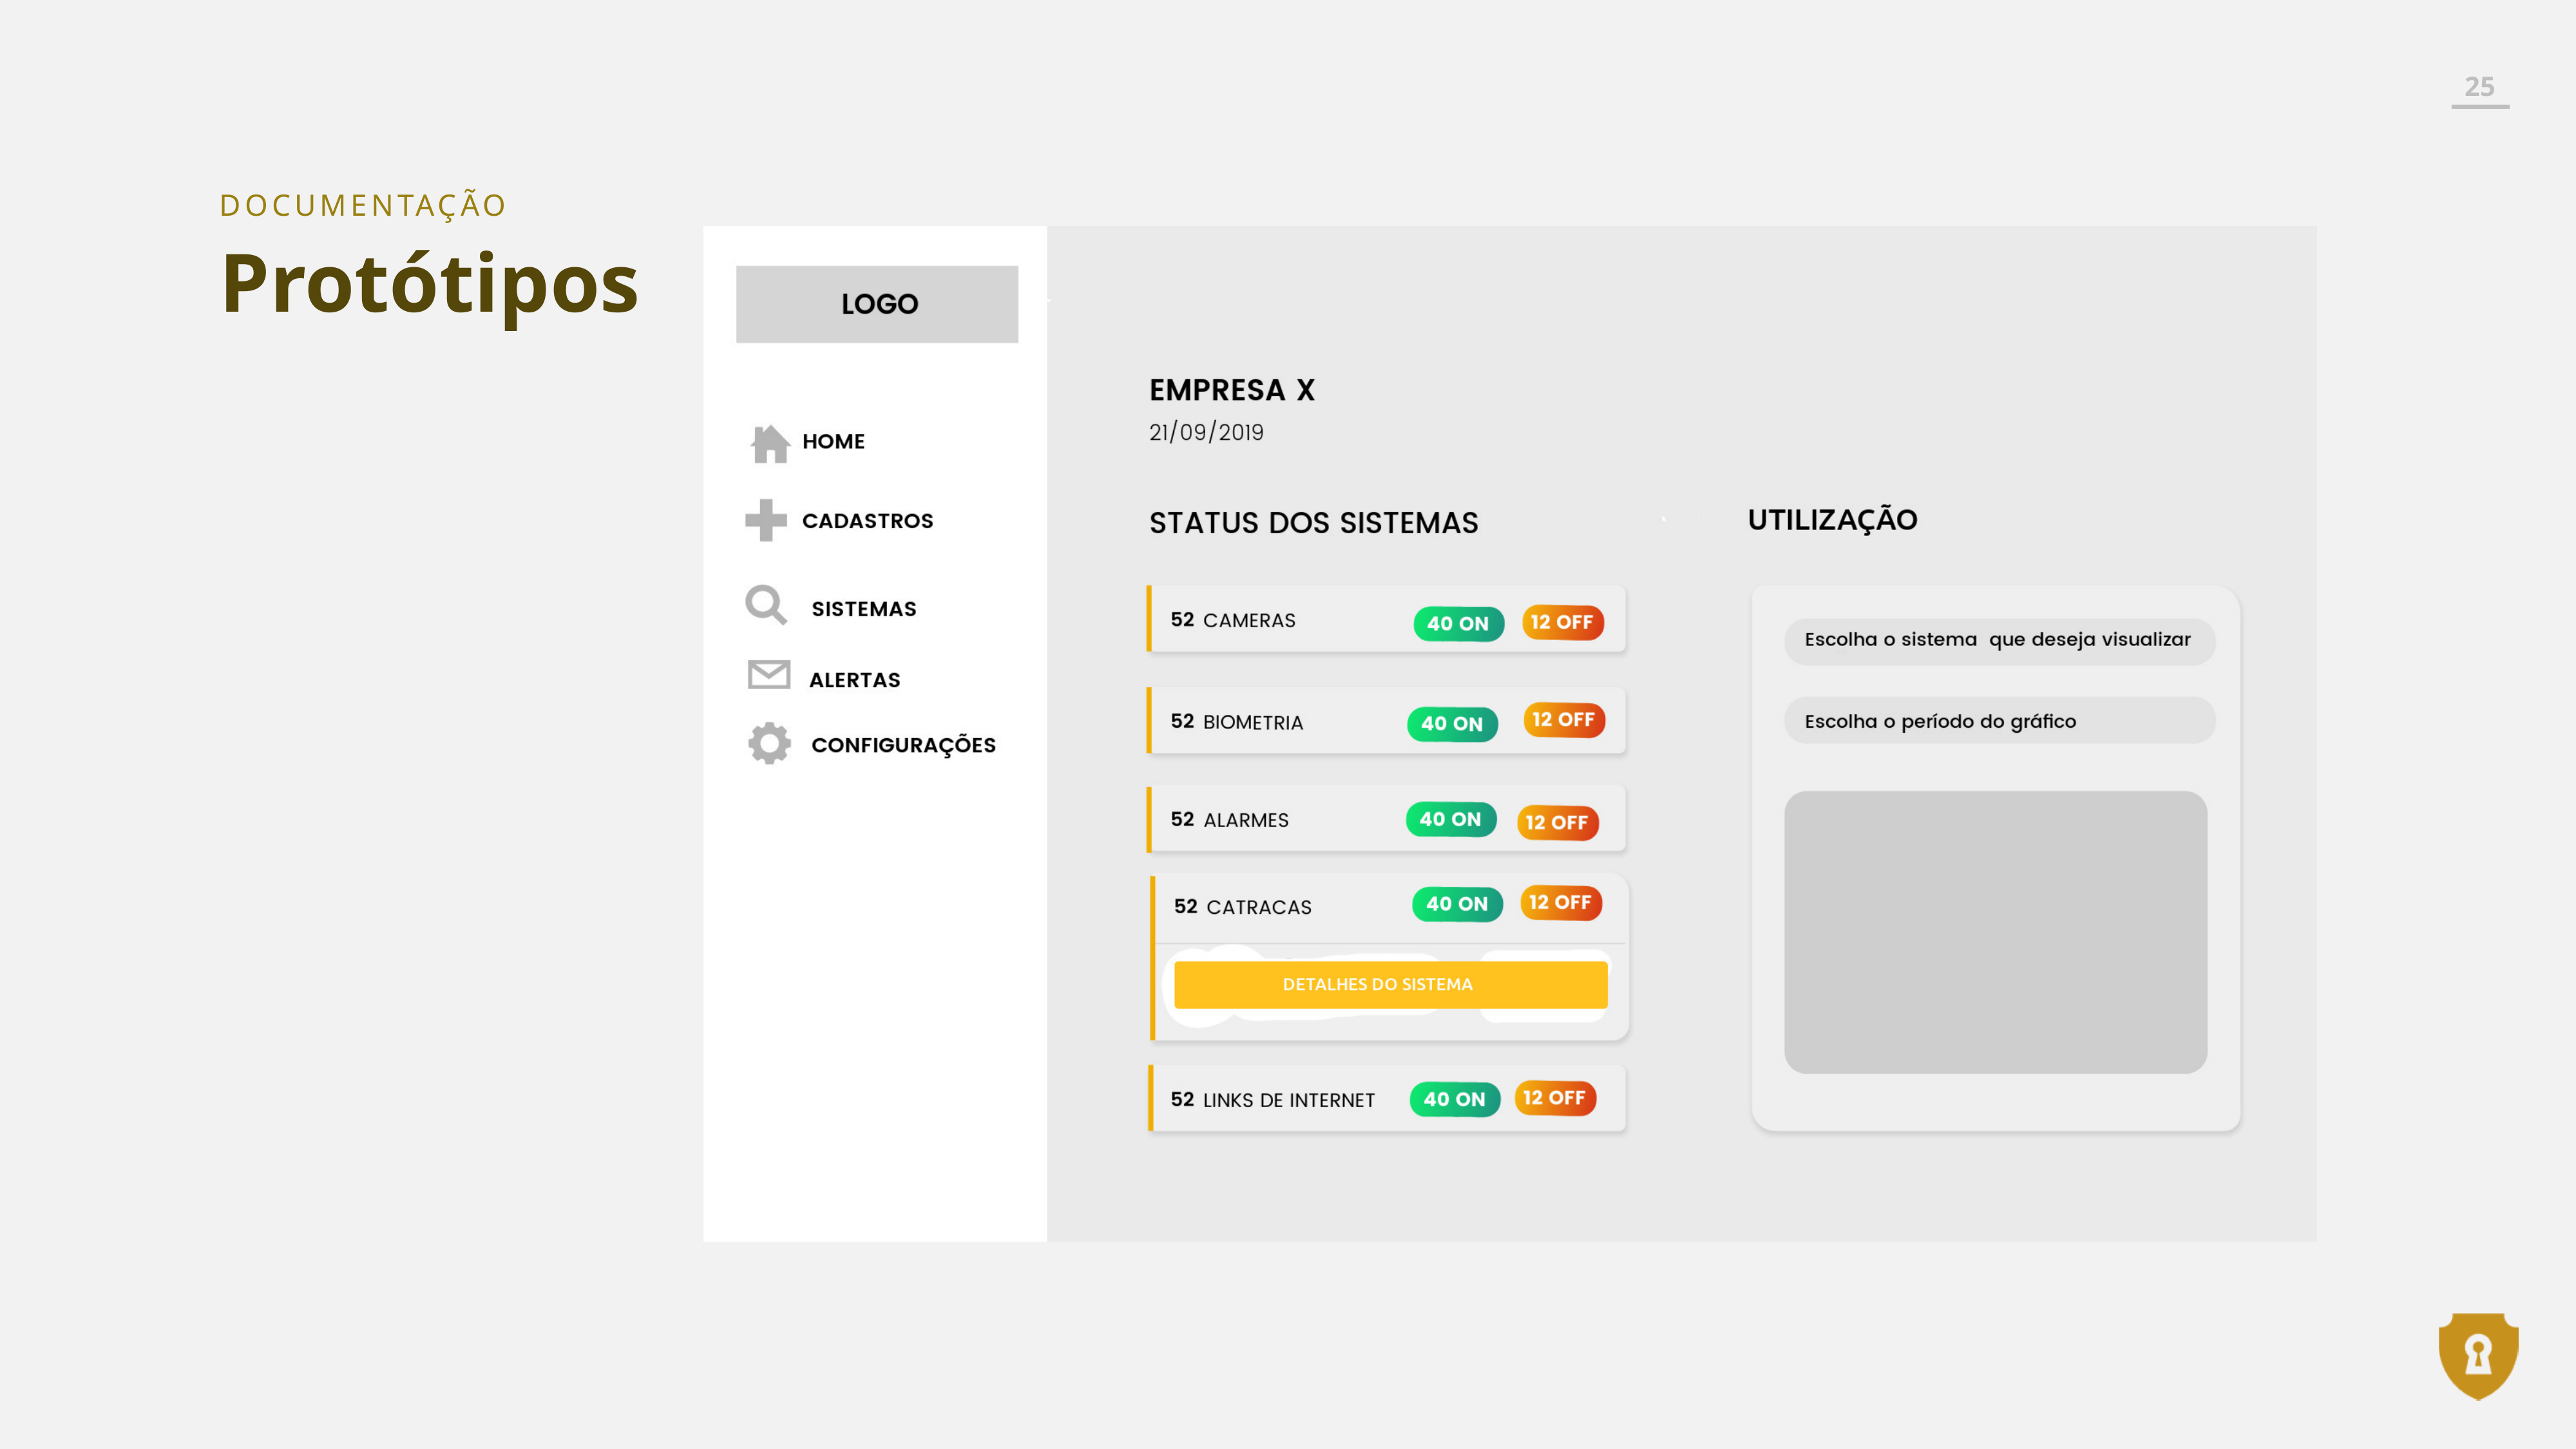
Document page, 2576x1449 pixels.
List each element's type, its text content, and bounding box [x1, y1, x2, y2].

picture [2439, 1313, 2519, 1401]
picture [703, 226, 2317, 1242]
text_box DOCUMENTAÇÃO [209, 181, 421, 227]
text_box Protótipos [209, 226, 701, 333]
